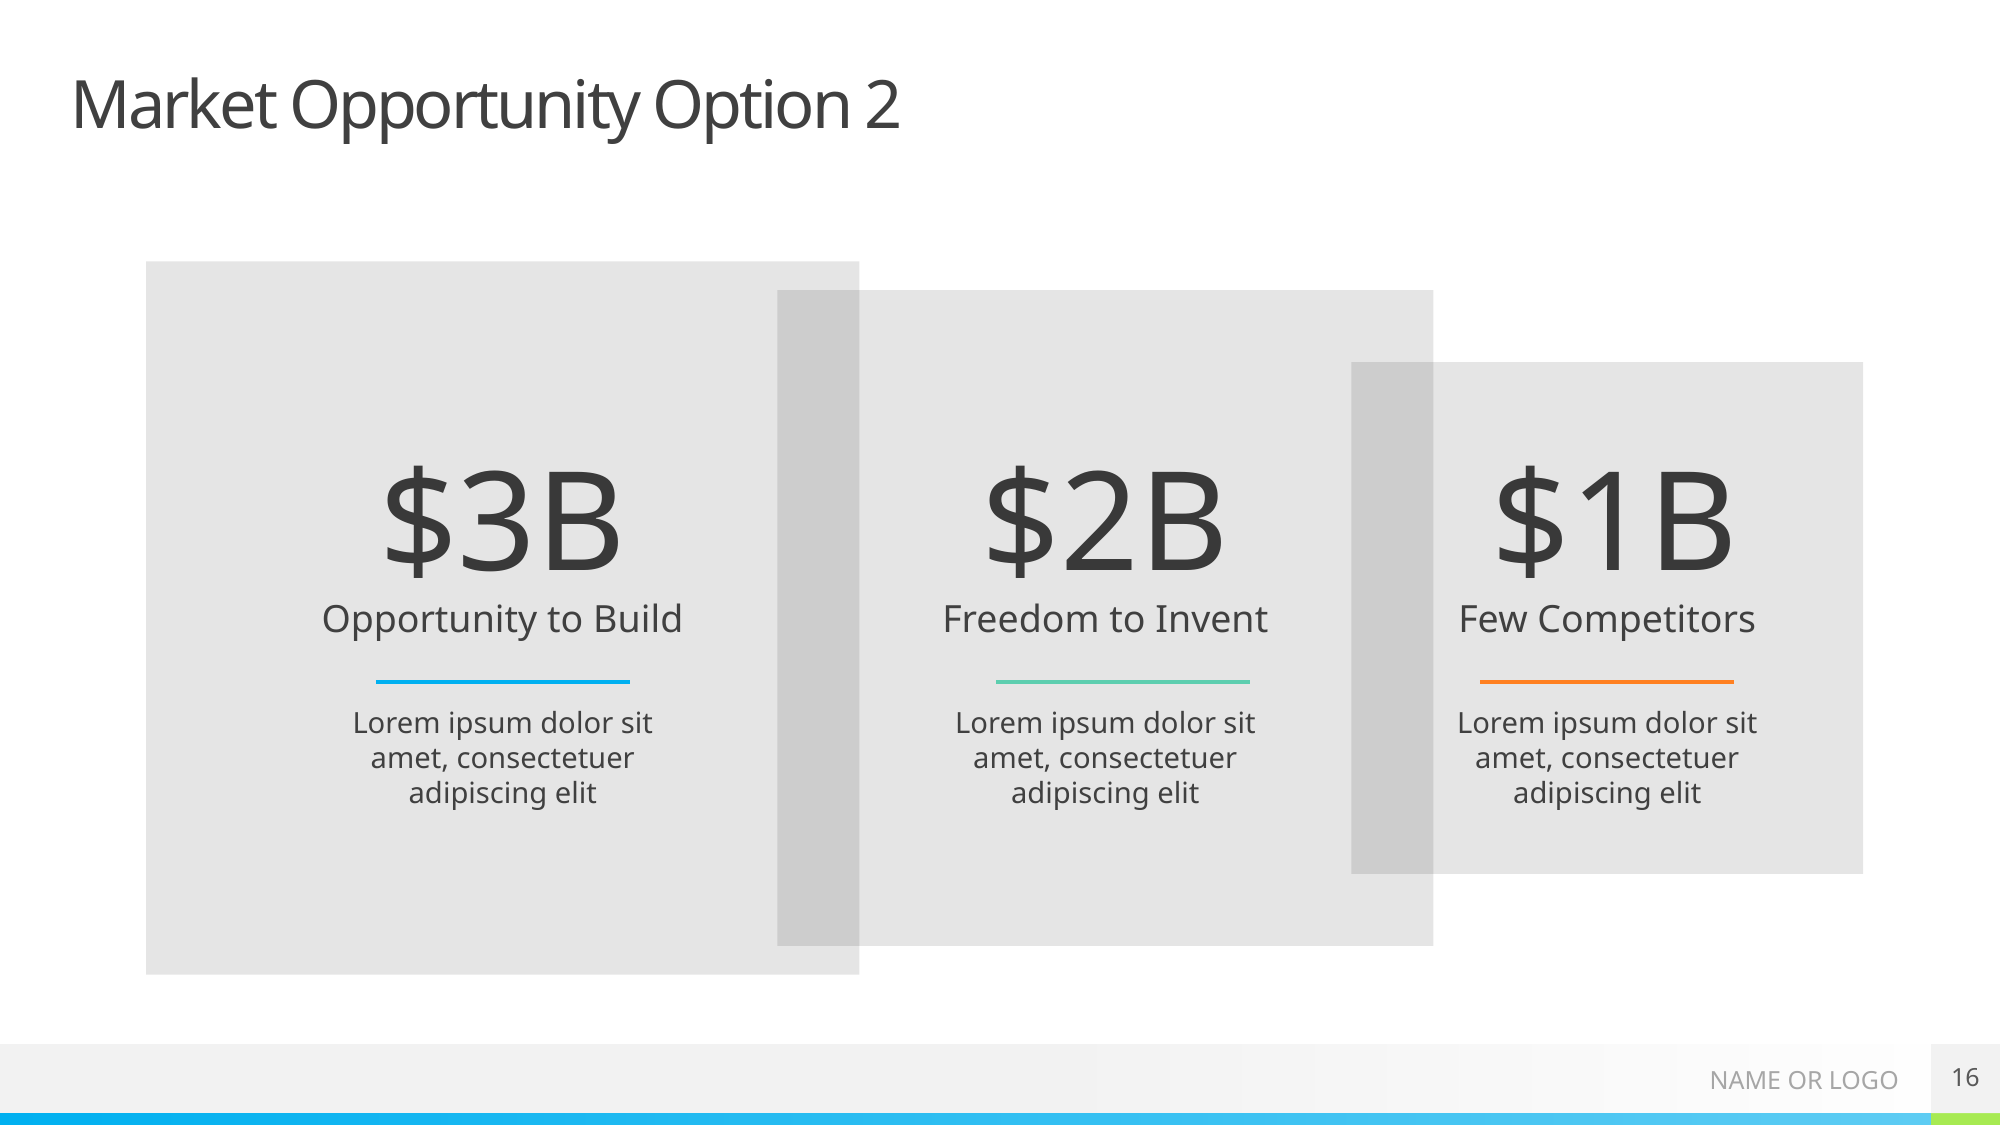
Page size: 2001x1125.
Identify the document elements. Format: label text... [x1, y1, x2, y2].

list Lorem ipsum dolor sit amet, consectetuer adipiscing elit [340, 704, 666, 823]
list Lorem ipsum dolor sit amet, consectetuer adipiscing elit [942, 704, 1268, 823]
list Freedom to Invent [777, 290, 1434, 946]
title Market Opportunity Option 2 [70, 70, 1932, 142]
list Opportunity to Build [146, 261, 860, 975]
list Lorem ipsum dolor sit amet, consectetuer adipiscing elit [1444, 704, 1770, 823]
slide_number 16 [1931, 1044, 2000, 1114]
list Few Competitors [1351, 362, 1864, 874]
